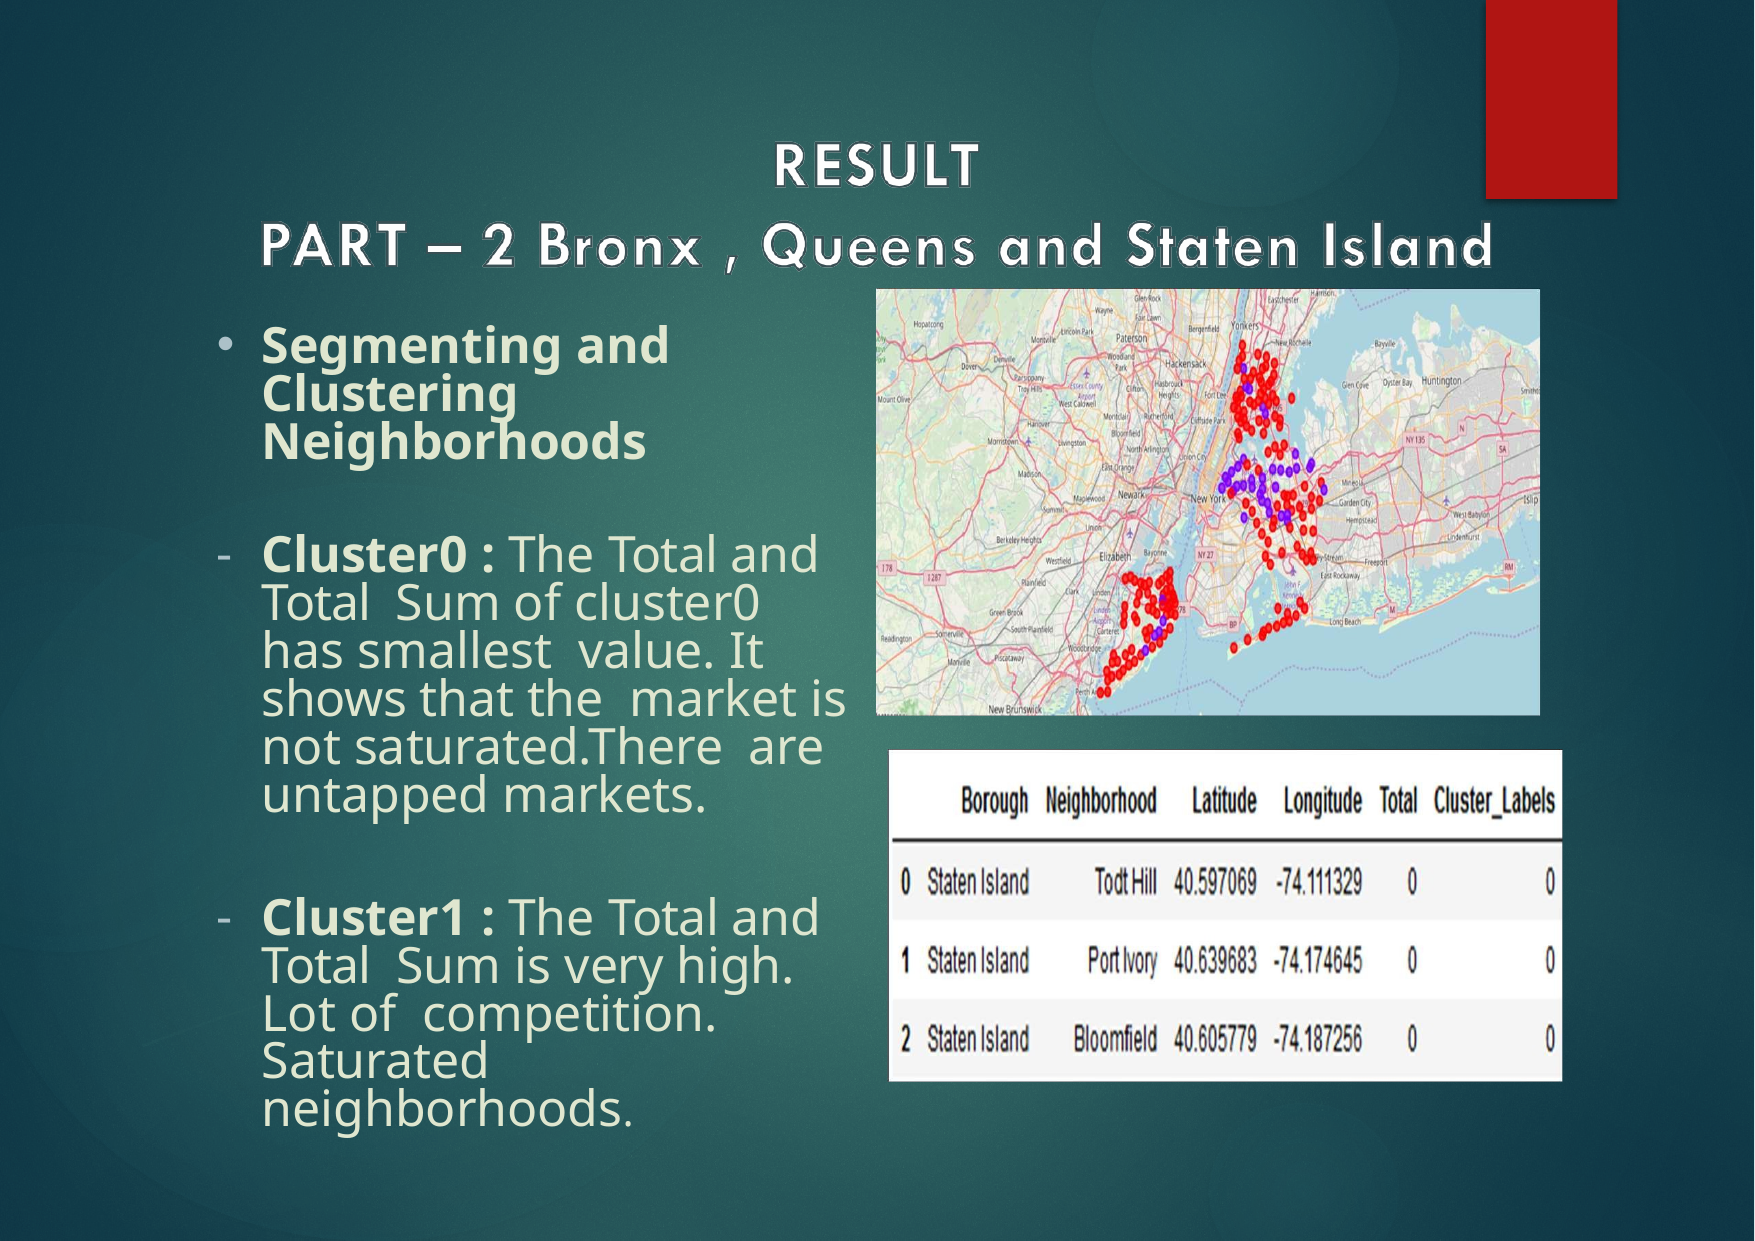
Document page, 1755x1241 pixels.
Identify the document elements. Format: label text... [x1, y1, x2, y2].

text_box [774, 141, 980, 188]
text_box Segmenting and Clustering Neighborhoods Cluster0 : The Total and Total Sum of cluster0 has smallest value. It shows that the market is not saturated.There are untapped markets. Cluster1 : The Total and Total Sum is very high. Lot of competition. Saturated neighborhoods. [214, 311, 851, 1137]
text_box [1125, 220, 1492, 268]
text_box [875, 288, 1541, 716]
text_box [425, 243, 463, 254]
text_box [482, 220, 1102, 275]
text_box [887, 749, 1563, 1082]
text_box [261, 221, 407, 267]
